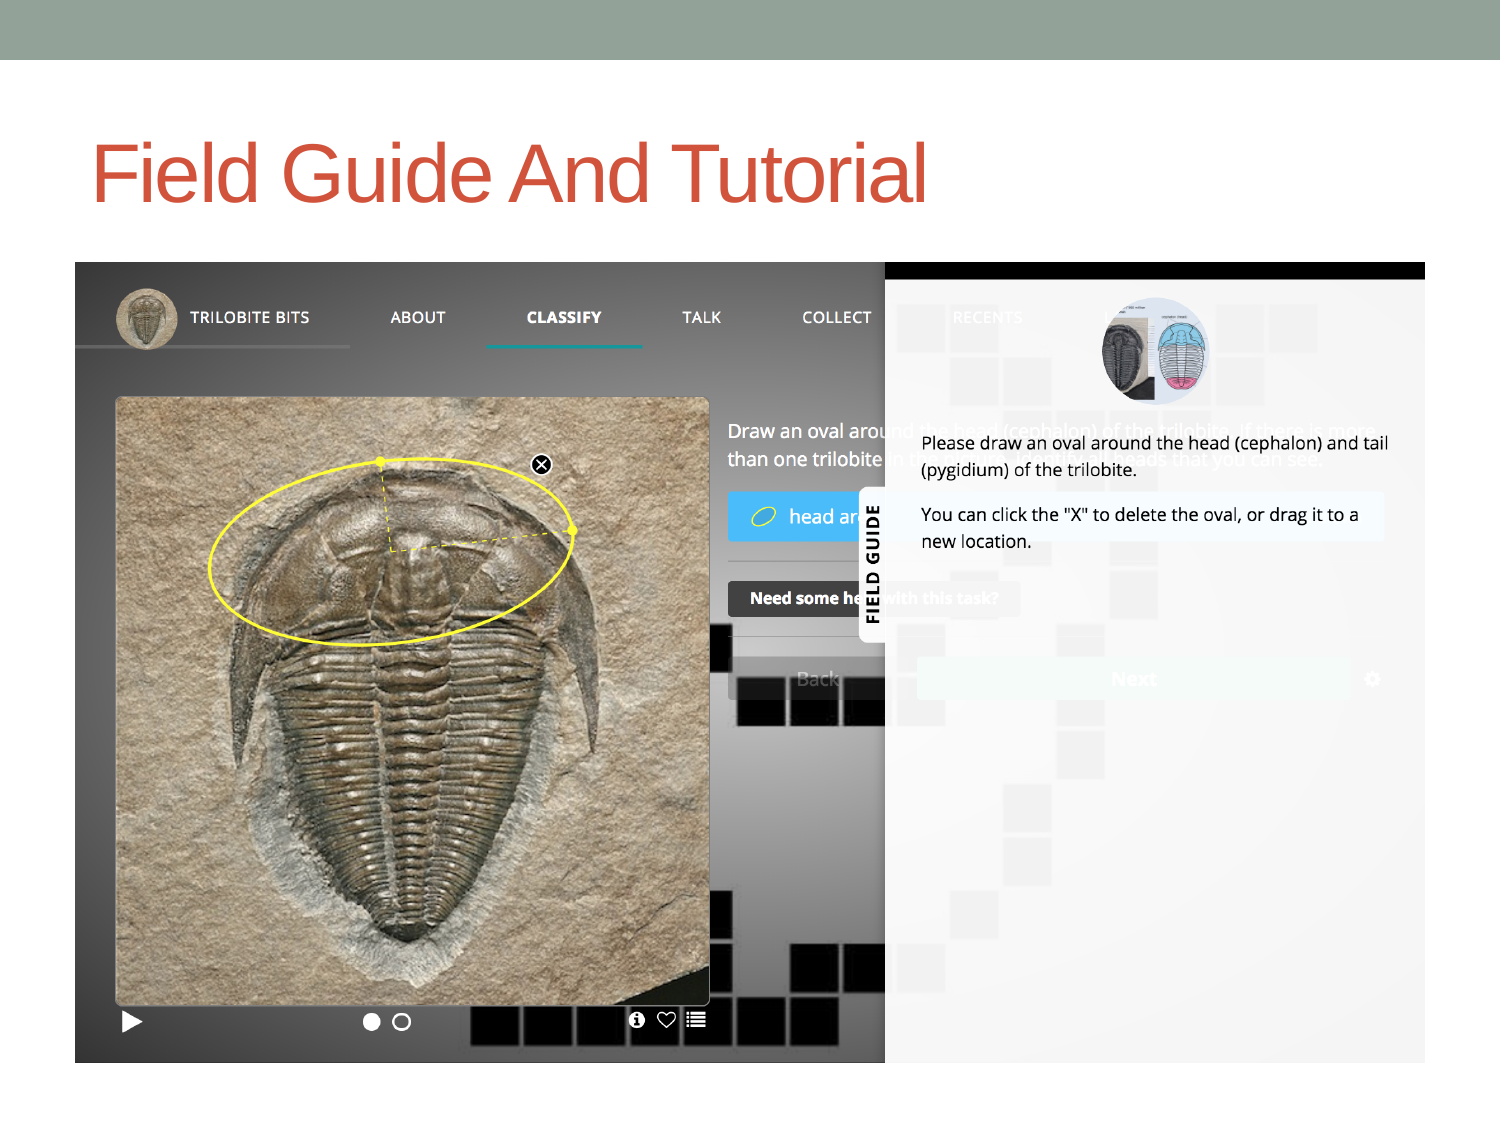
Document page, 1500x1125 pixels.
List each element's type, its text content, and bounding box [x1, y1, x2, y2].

title Field Guide And Tutorial [75, 87, 1425, 250]
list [74, 262, 1426, 1063]
